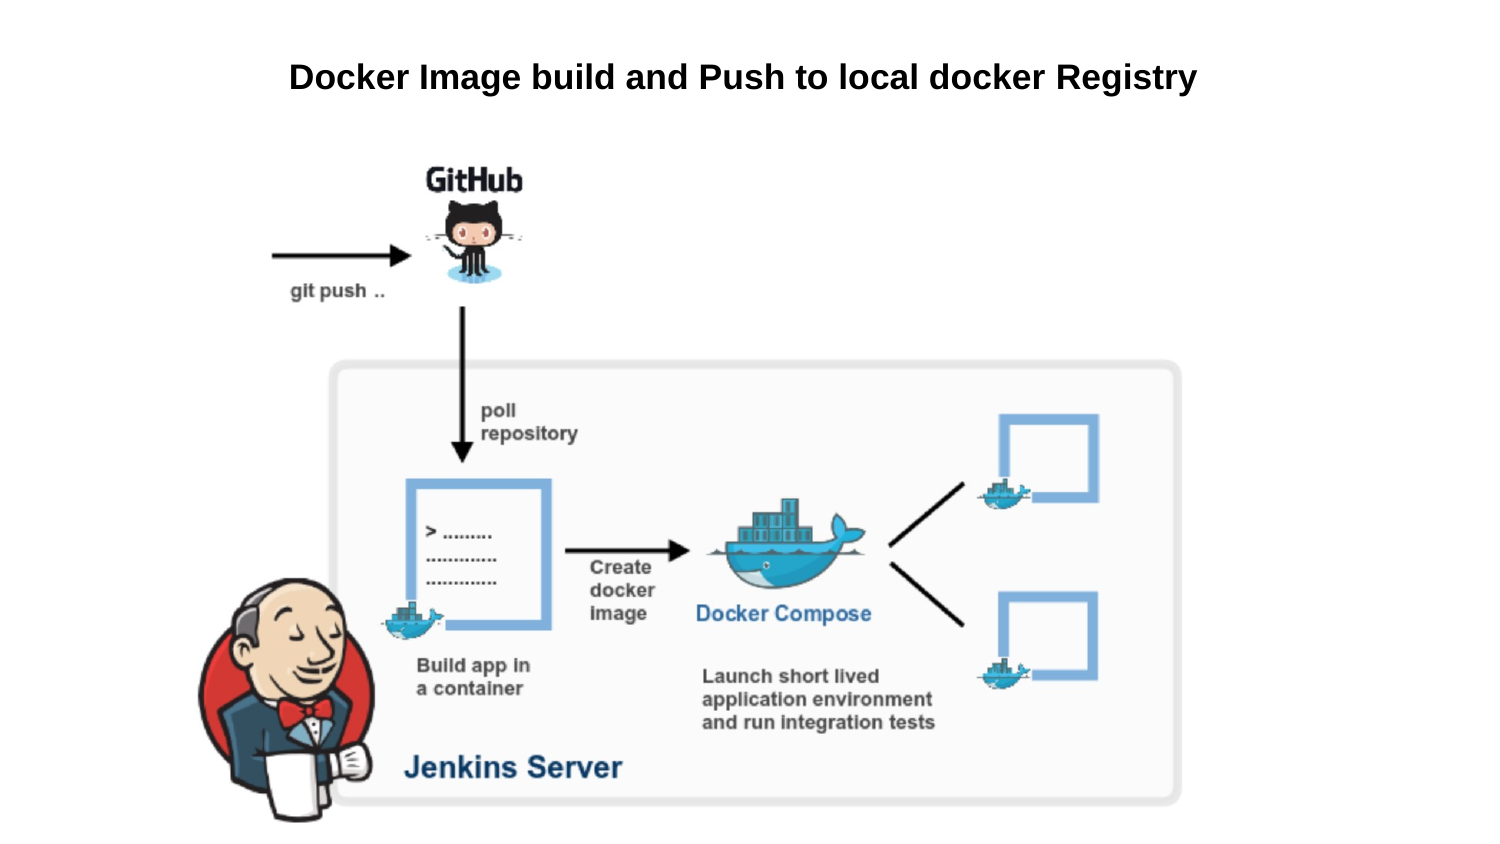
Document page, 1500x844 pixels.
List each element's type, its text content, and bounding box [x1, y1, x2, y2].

text_box Docker Image build and Push to local docker Registry [286, 52, 1199, 97]
text_box [197, 164, 1183, 823]
